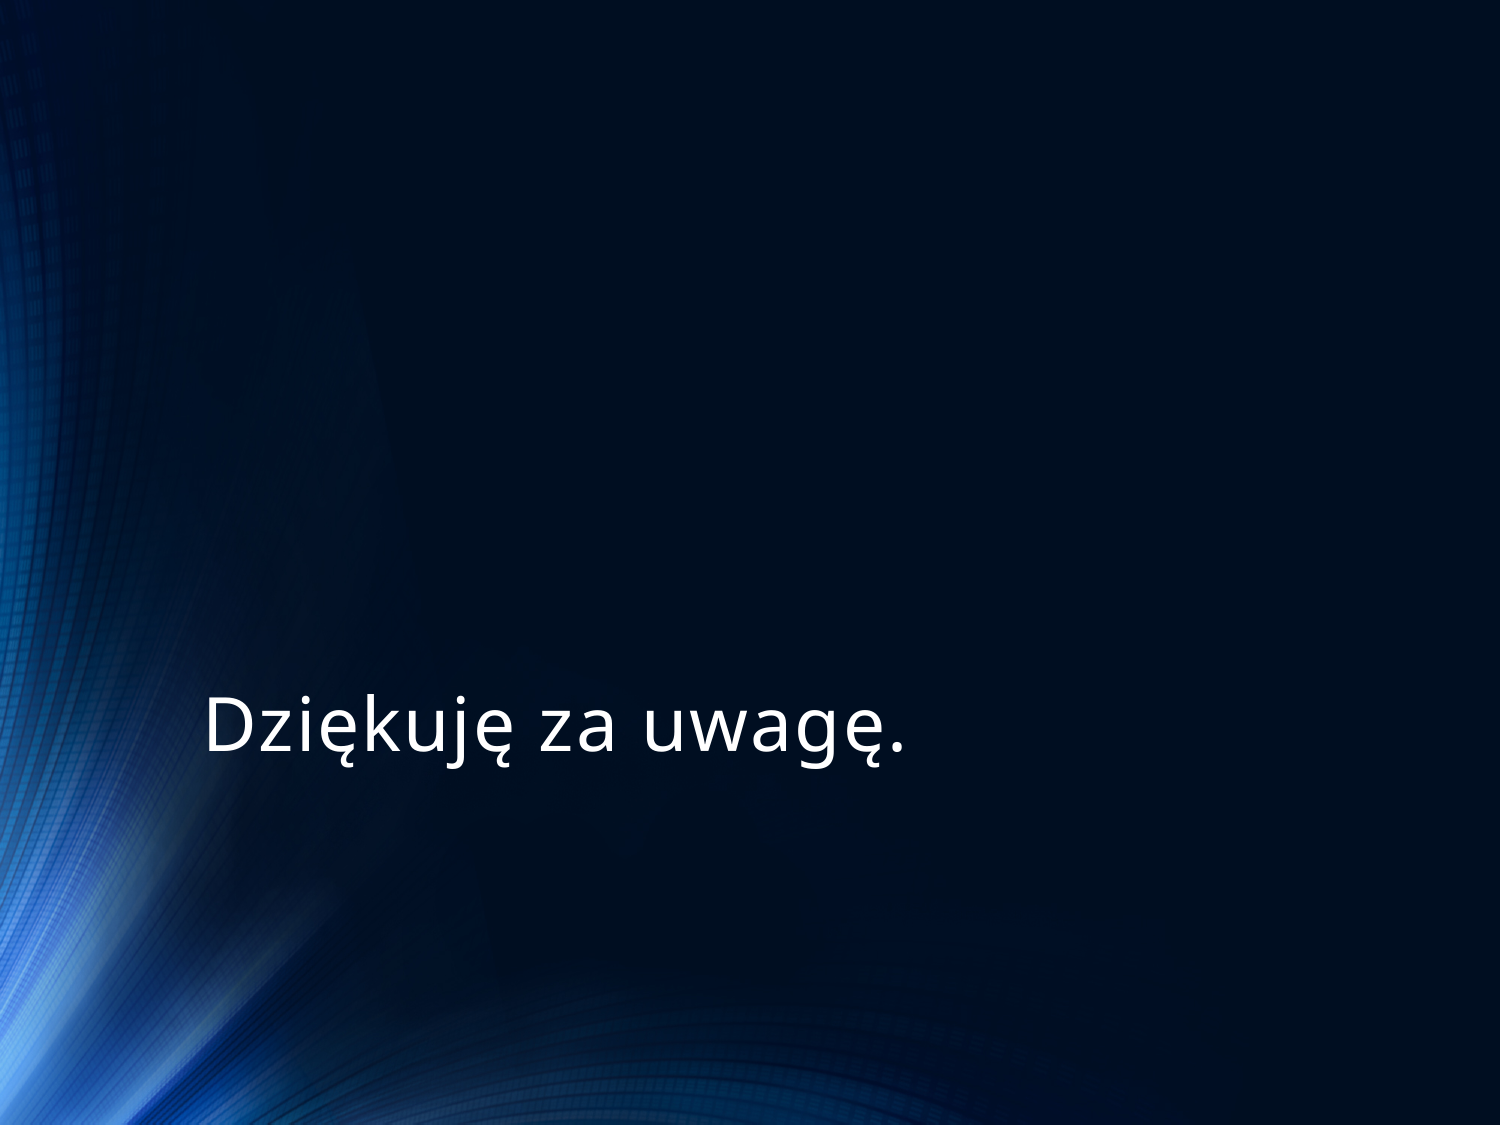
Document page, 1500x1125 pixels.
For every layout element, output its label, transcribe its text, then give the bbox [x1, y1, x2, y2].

title Dziękuję za uwagę. [187, 550, 1313, 776]
picture [0, 0, 1500, 1125]
